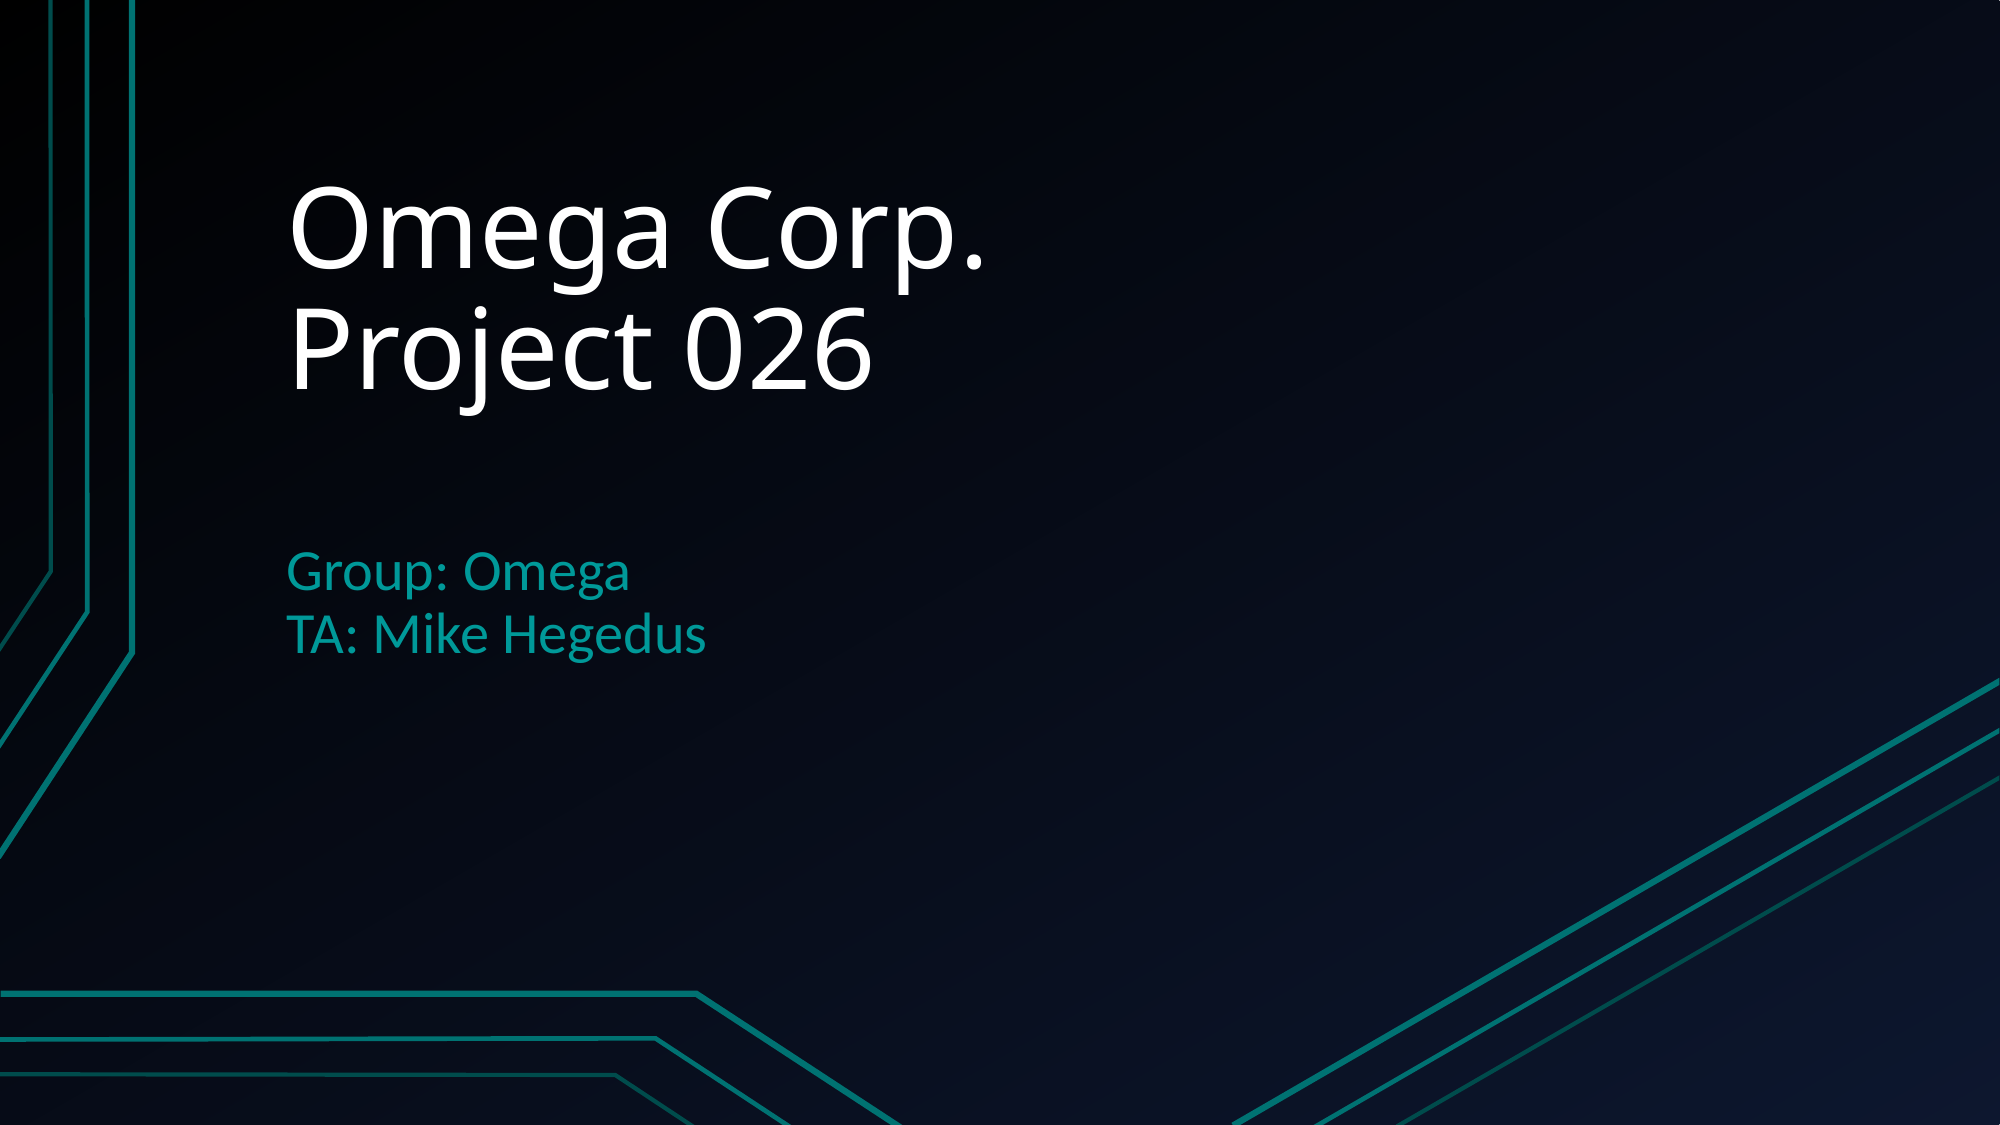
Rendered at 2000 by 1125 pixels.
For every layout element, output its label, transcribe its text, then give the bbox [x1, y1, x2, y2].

subtitle Group: Omega TA: Mike Hegedus [266, 529, 1700, 818]
title Omega Corp. Project 026 [266, 95, 1700, 424]
